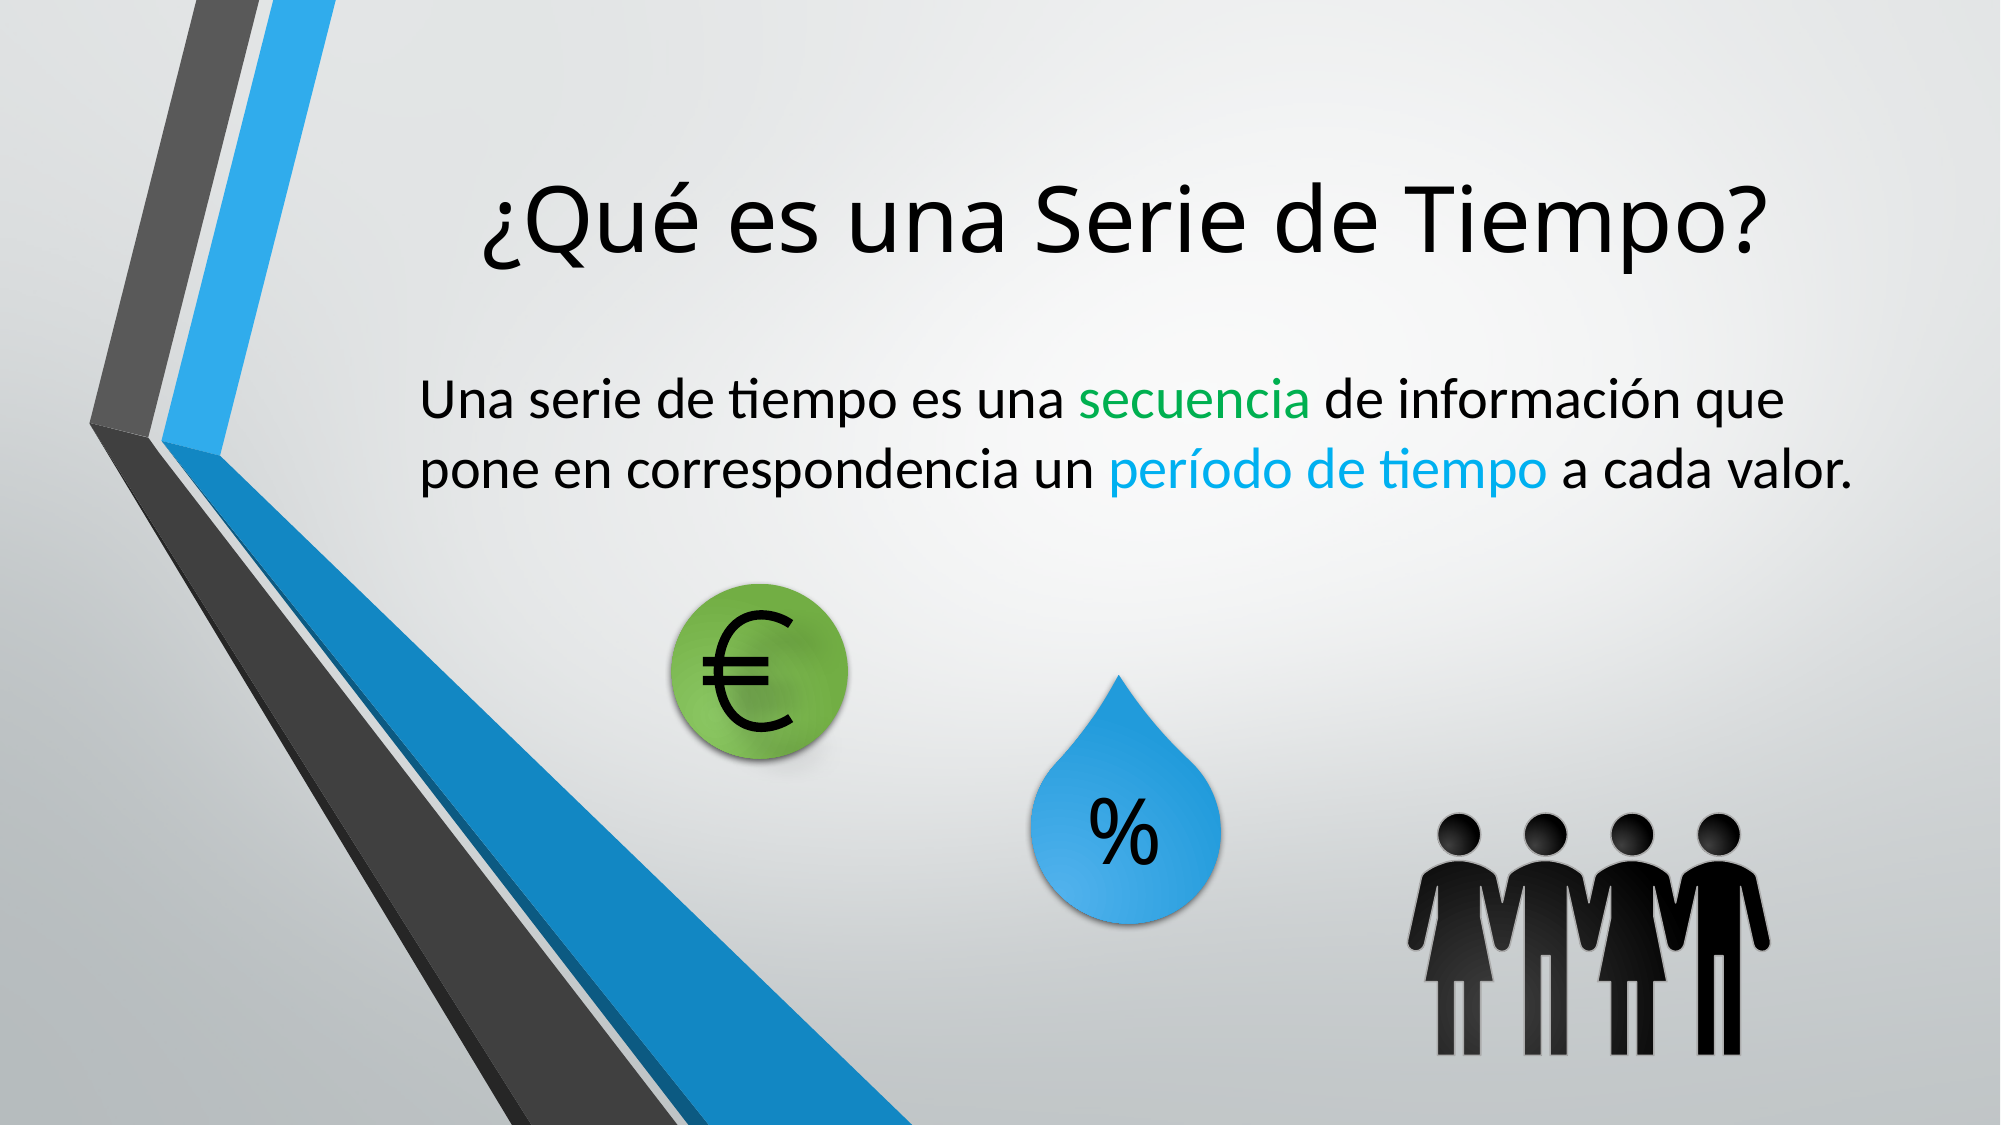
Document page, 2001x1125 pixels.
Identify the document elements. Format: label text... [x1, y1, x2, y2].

text_box ¿Qué es una Serie de Tiempo? [467, 153, 1785, 278]
text_box Una serie de tiempo es una secuencia de información que pone en correspondencia un período de tiempo a cada valor. [405, 353, 1907, 508]
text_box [1407, 812, 1767, 1056]
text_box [1029, 735, 1241, 923]
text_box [671, 583, 849, 759]
